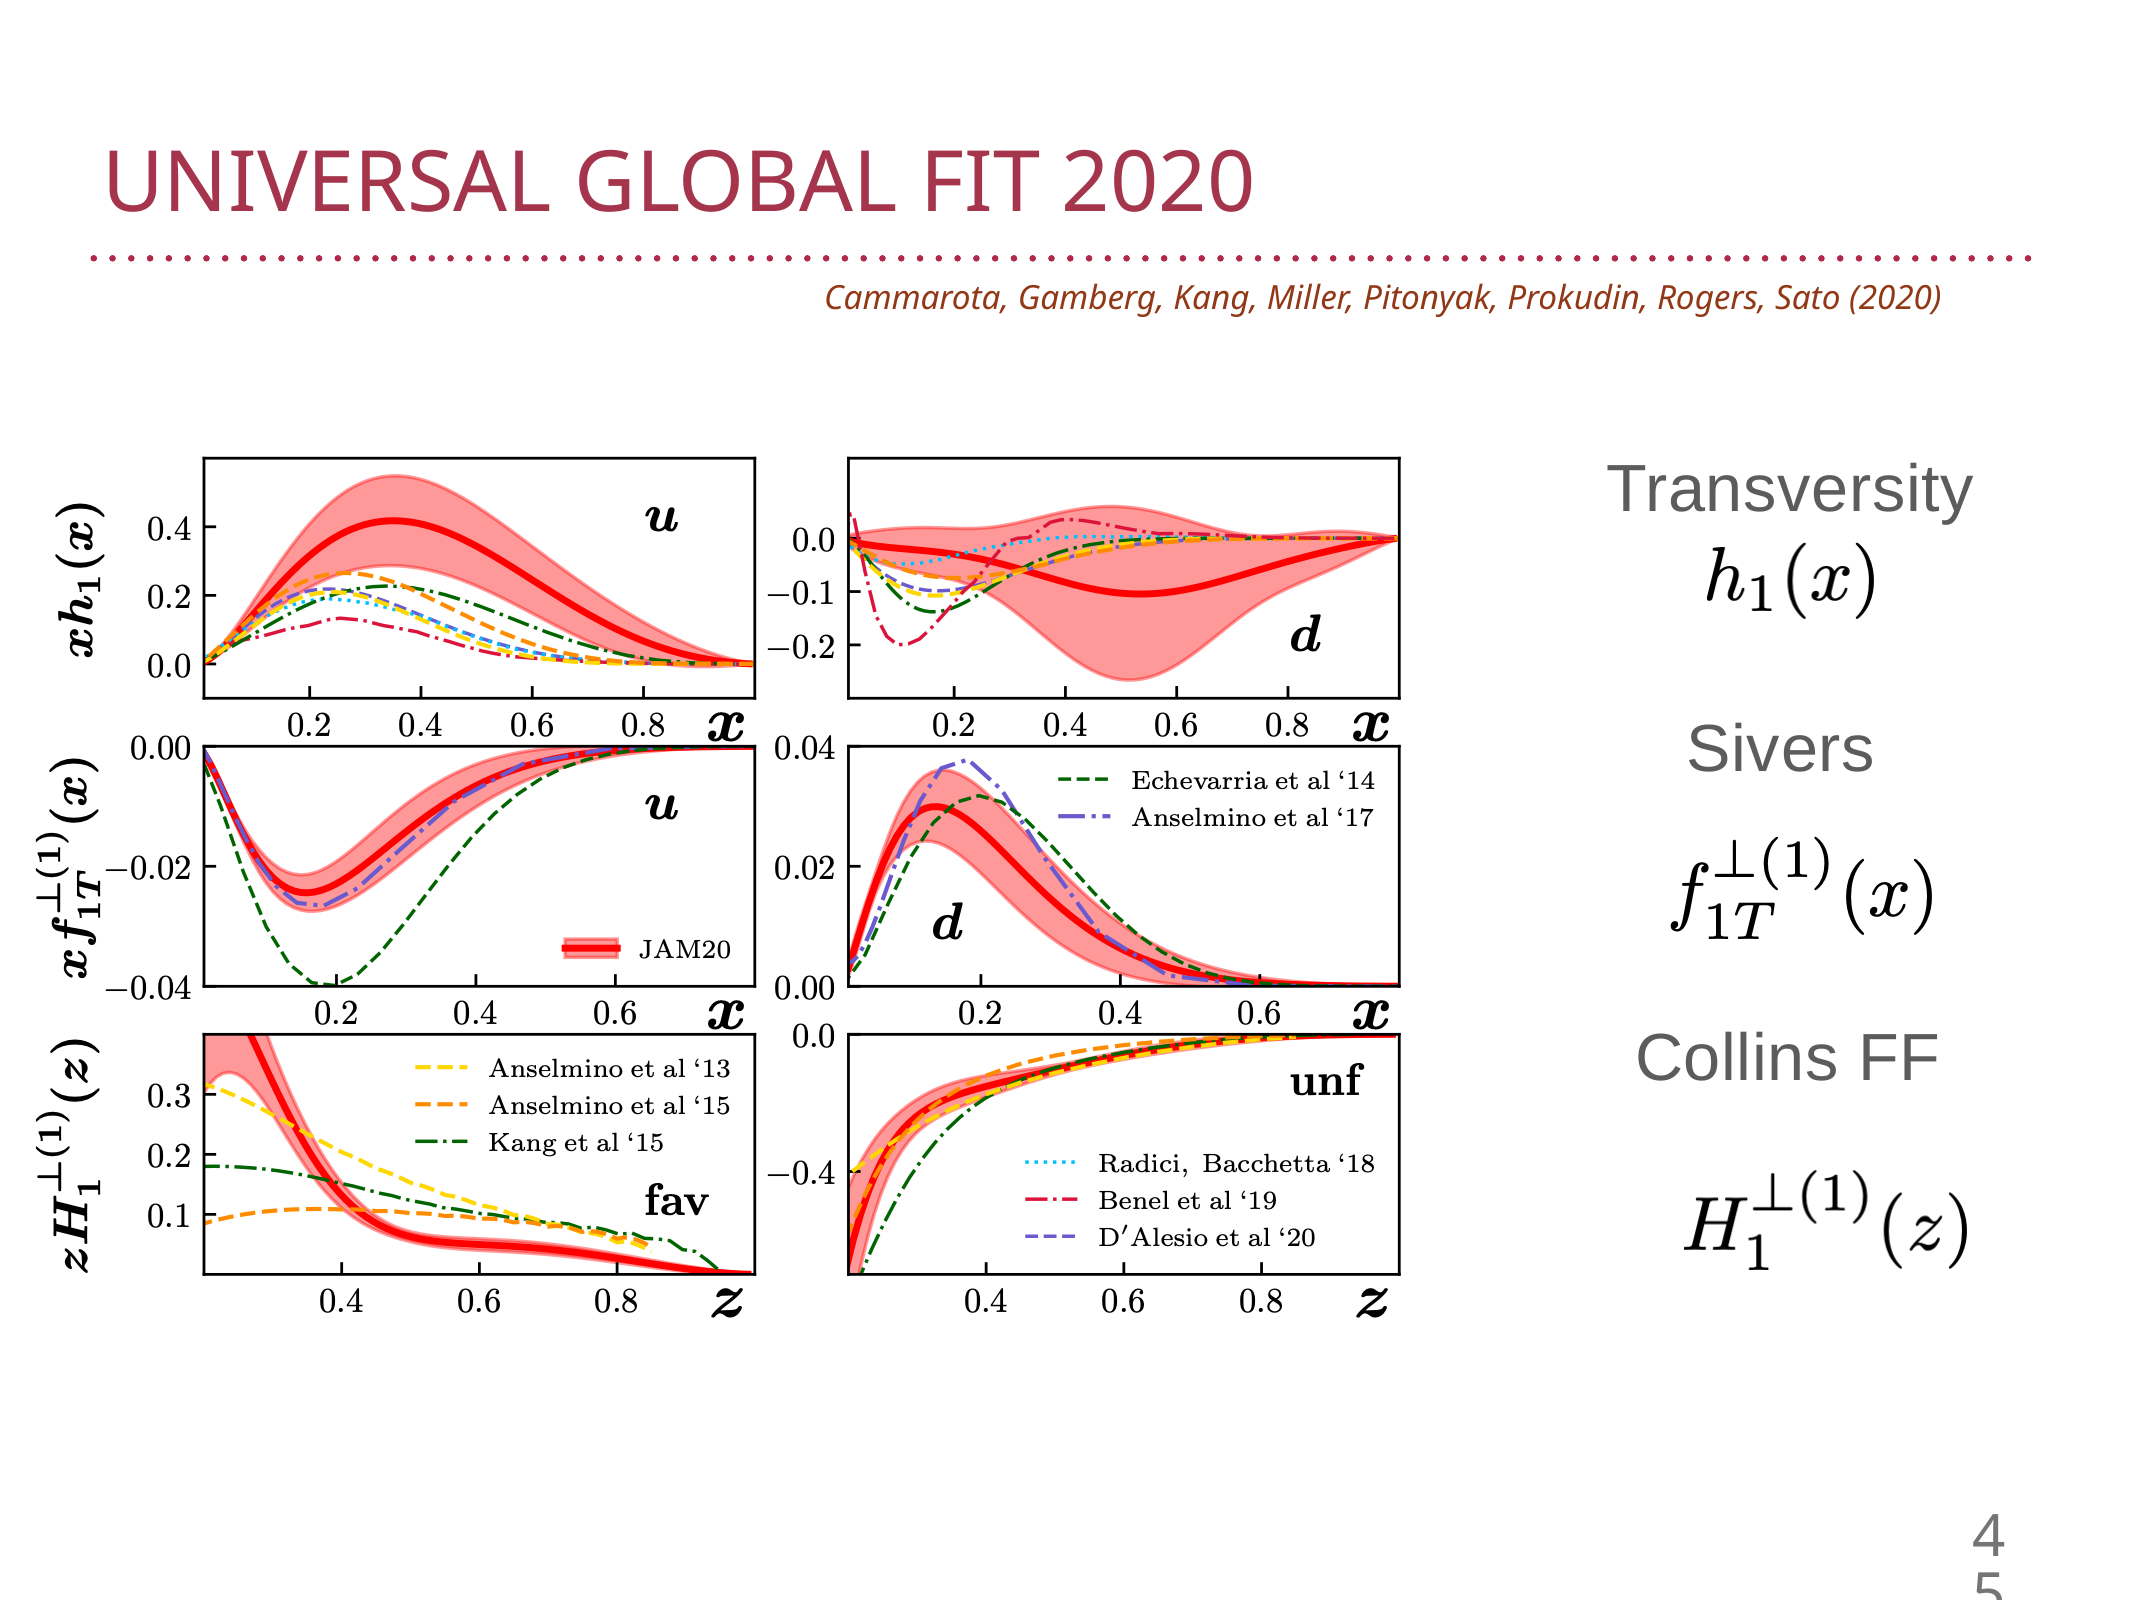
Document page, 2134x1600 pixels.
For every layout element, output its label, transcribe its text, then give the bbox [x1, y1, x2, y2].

picture [1684, 1169, 1967, 1270]
text_box Sivers [1678, 696, 1904, 793]
picture [1707, 541, 1875, 619]
slide_number 45 [1963, 1489, 2040, 1574]
text_box Transversity [1598, 436, 1984, 533]
text_box Cammarota, Gamberg, Kang, Miller, Pitonyak, Prokudin, Rogers, Sato (2020) [655, 267, 2112, 325]
title UNIVERSAL GLOBAL FIT 2020 [93, 118, 2041, 238]
picture [1670, 836, 1934, 939]
text_box Collins FF [1626, 1005, 1969, 1103]
picture [0, 420, 1431, 1341]
